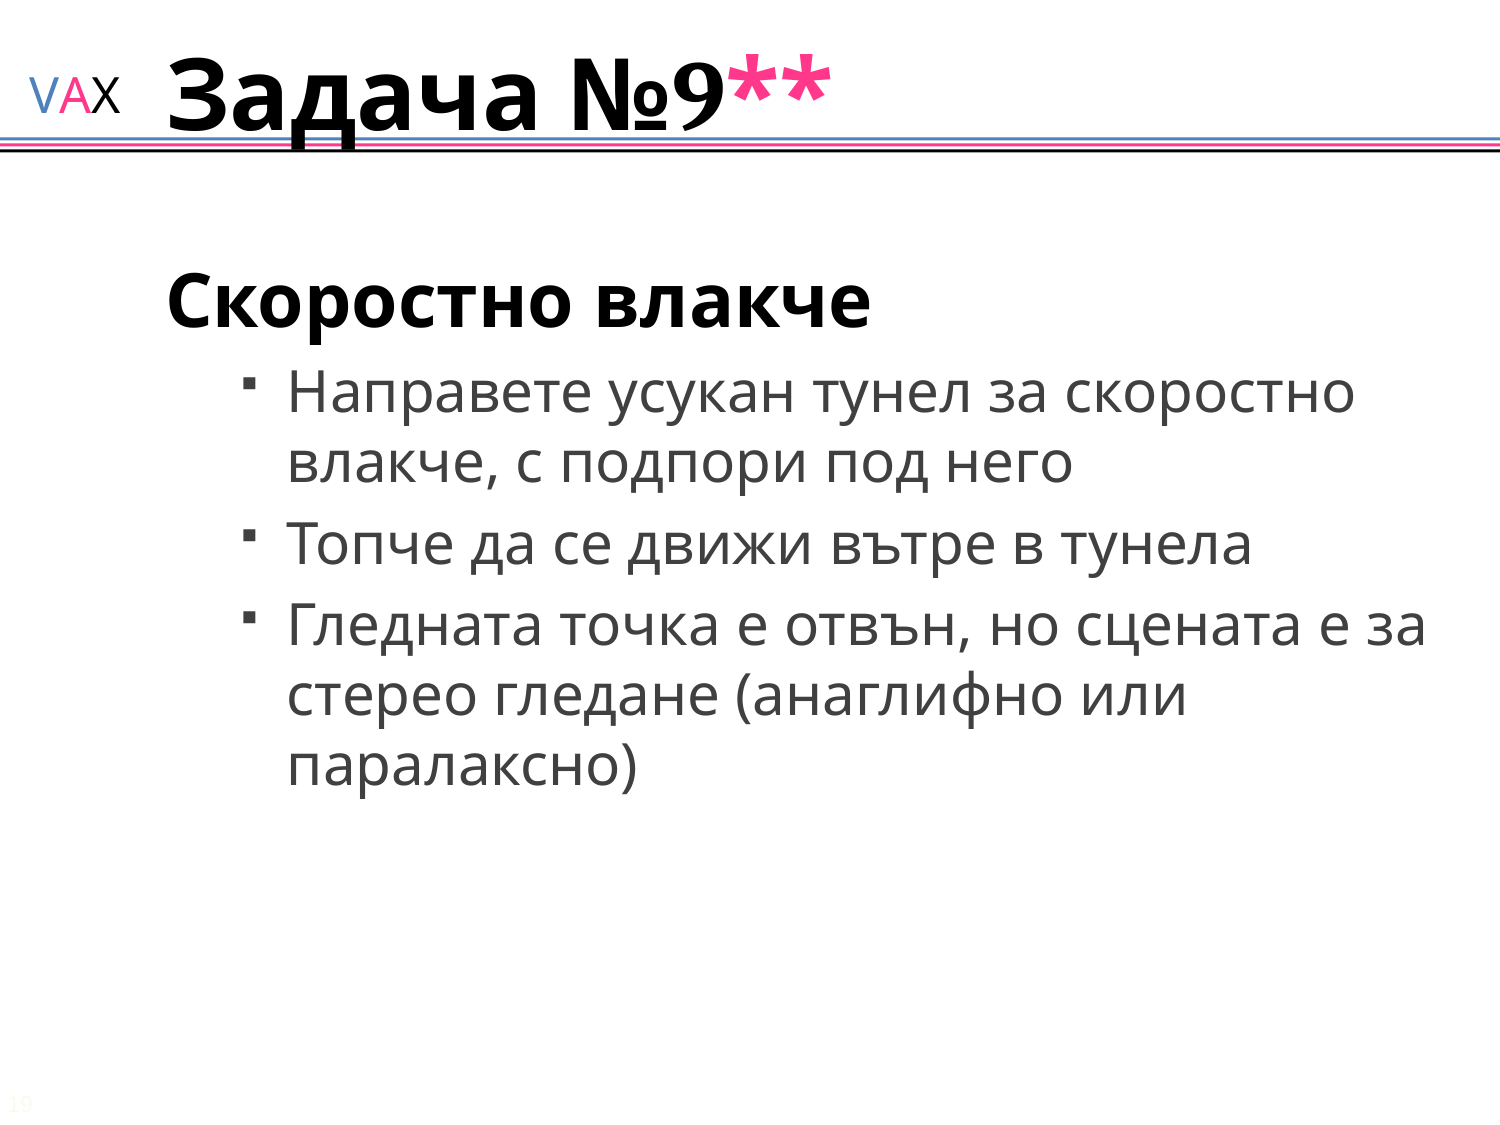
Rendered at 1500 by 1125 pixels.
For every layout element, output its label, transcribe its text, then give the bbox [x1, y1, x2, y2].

list Скоростно влакче Направете усукан тунел за скоростно влакче, с подпори под него Топче да се движи вътре в тунела Гледната точка е отвън, но сцената е за стерео гледане (анаглифно или паралаксно) [150, 200, 1488, 1113]
title Задача №9** [0, 37, 1500, 144]
